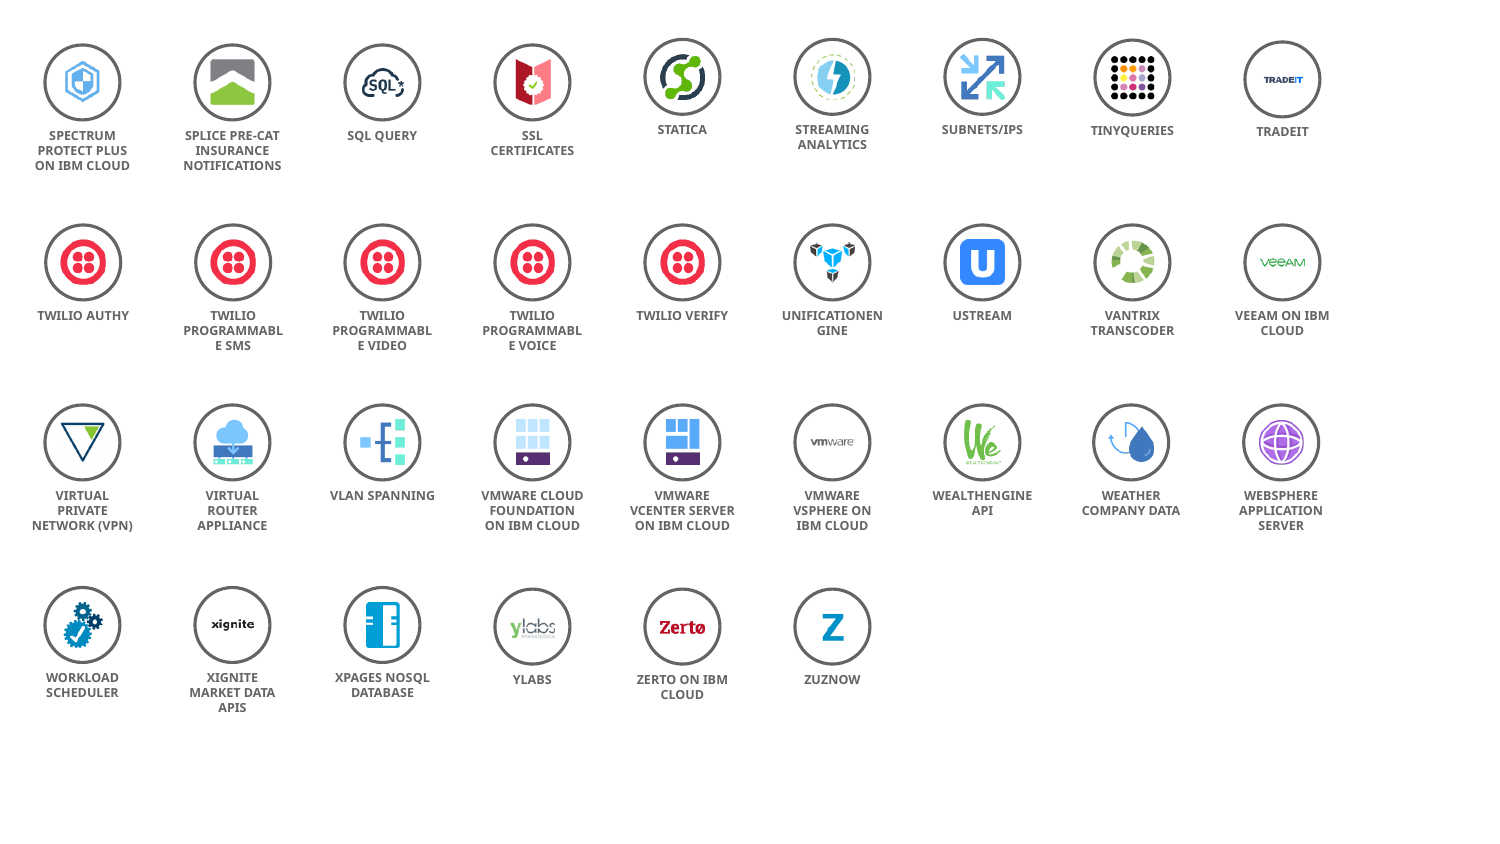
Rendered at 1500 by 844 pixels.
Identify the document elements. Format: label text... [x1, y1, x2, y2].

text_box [180, 224, 286, 353]
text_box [779, 588, 886, 717]
text_box [661, 107, 705, 115]
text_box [779, 404, 886, 533]
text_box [629, 224, 736, 353]
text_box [1079, 224, 1186, 353]
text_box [179, 404, 286, 533]
text_box [644, 39, 720, 106]
text_box SUBNETS/IPS [929, 121, 1035, 167]
picture [209, 59, 256, 106]
text_box [1244, 41, 1320, 107]
picture [509, 59, 556, 106]
text_box TRADEIT [1229, 124, 1335, 170]
text_box [209, 112, 256, 120]
picture [659, 54, 706, 100]
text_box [1228, 404, 1334, 533]
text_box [929, 224, 1036, 353]
picture [59, 59, 106, 106]
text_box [779, 224, 886, 353]
picture [359, 59, 406, 106]
text_box [359, 112, 406, 120]
text_box STATICA [629, 121, 735, 167]
text_box [1259, 109, 1306, 117]
text_box [794, 39, 870, 106]
text_box SQL QUERY [329, 127, 435, 173]
text_box STREAMING ANALYTICS [779, 121, 885, 167]
text_box [494, 44, 570, 110]
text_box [479, 404, 586, 533]
text_box [59, 112, 106, 120]
text_box [1094, 40, 1170, 105]
text_box SSL CERTIFICATES [479, 127, 585, 173]
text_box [629, 588, 736, 717]
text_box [929, 404, 1036, 533]
text_box [44, 44, 120, 110]
text_box SPECTRUM PROTECT PLUS ON IBM CLOUD [29, 127, 135, 173]
text_box [811, 107, 855, 115]
picture [1109, 54, 1156, 101]
text_box [1112, 109, 1153, 116]
text_box TINYQUERIES [1079, 122, 1185, 168]
text_box [344, 44, 420, 110]
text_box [329, 224, 436, 353]
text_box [30, 224, 136, 353]
text_box [194, 44, 270, 110]
picture [959, 54, 1006, 100]
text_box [179, 587, 286, 716]
text_box [509, 112, 556, 120]
text_box [961, 107, 1005, 115]
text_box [329, 404, 436, 533]
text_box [1078, 404, 1184, 533]
picture [809, 54, 856, 100]
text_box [29, 587, 136, 716]
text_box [479, 588, 586, 717]
picture [1259, 56, 1306, 103]
text_box SPLICE PRE-CAT INSURANCE NOTIFICATIONS [179, 127, 285, 173]
text_box [944, 39, 1020, 106]
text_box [29, 404, 136, 533]
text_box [1229, 224, 1336, 353]
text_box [479, 224, 586, 353]
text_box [629, 404, 736, 533]
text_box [329, 587, 436, 716]
